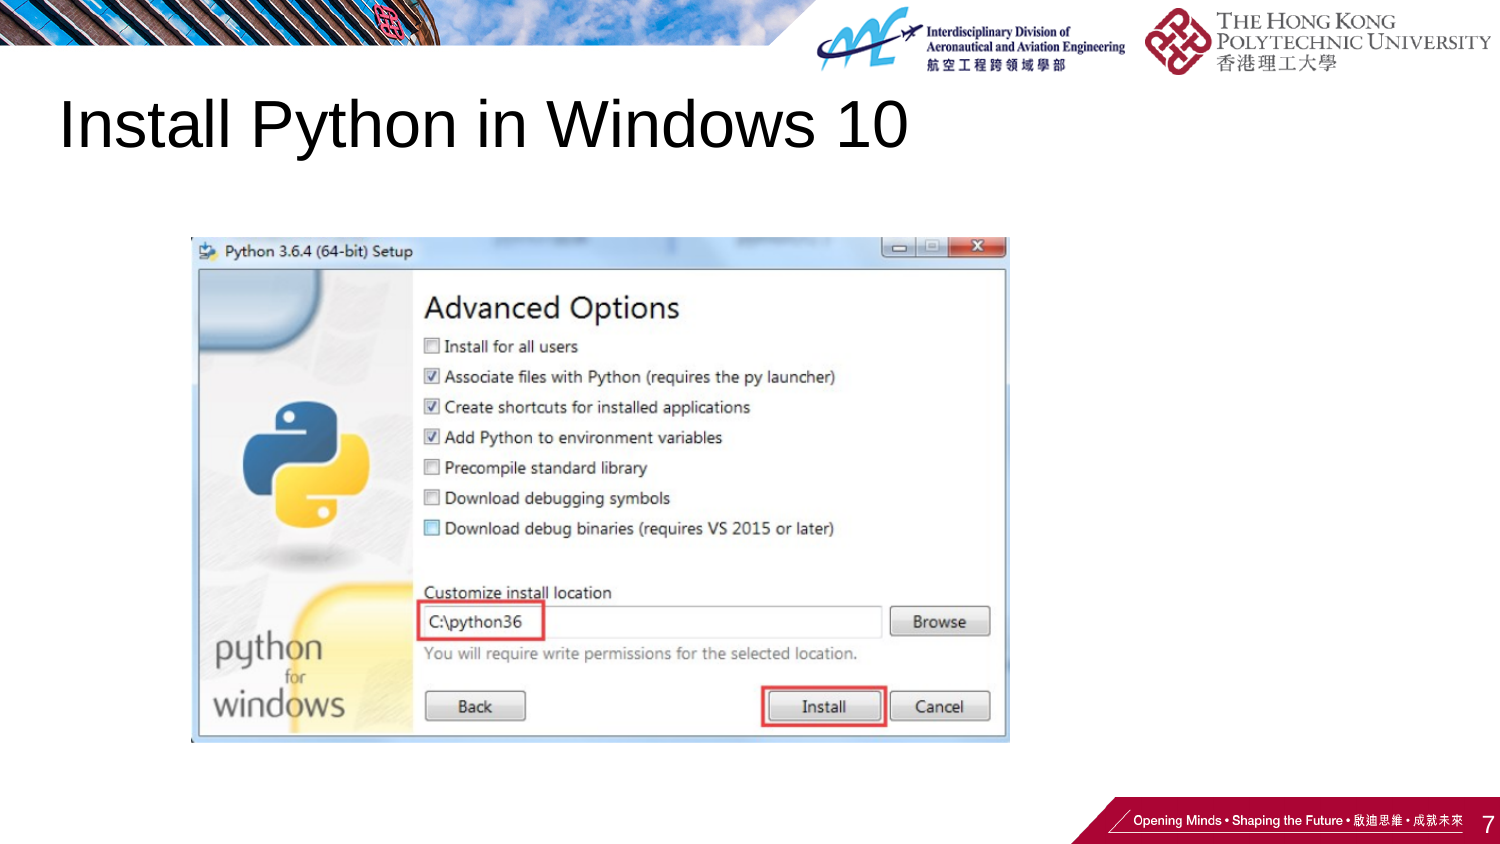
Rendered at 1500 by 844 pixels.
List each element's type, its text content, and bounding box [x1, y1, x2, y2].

picture [92, 0, 99, 7]
slide_number 7 [1353, 804, 1500, 842]
picture [0, 0, 1500, 844]
title Install Python in Windows 10 [43, 83, 1456, 169]
